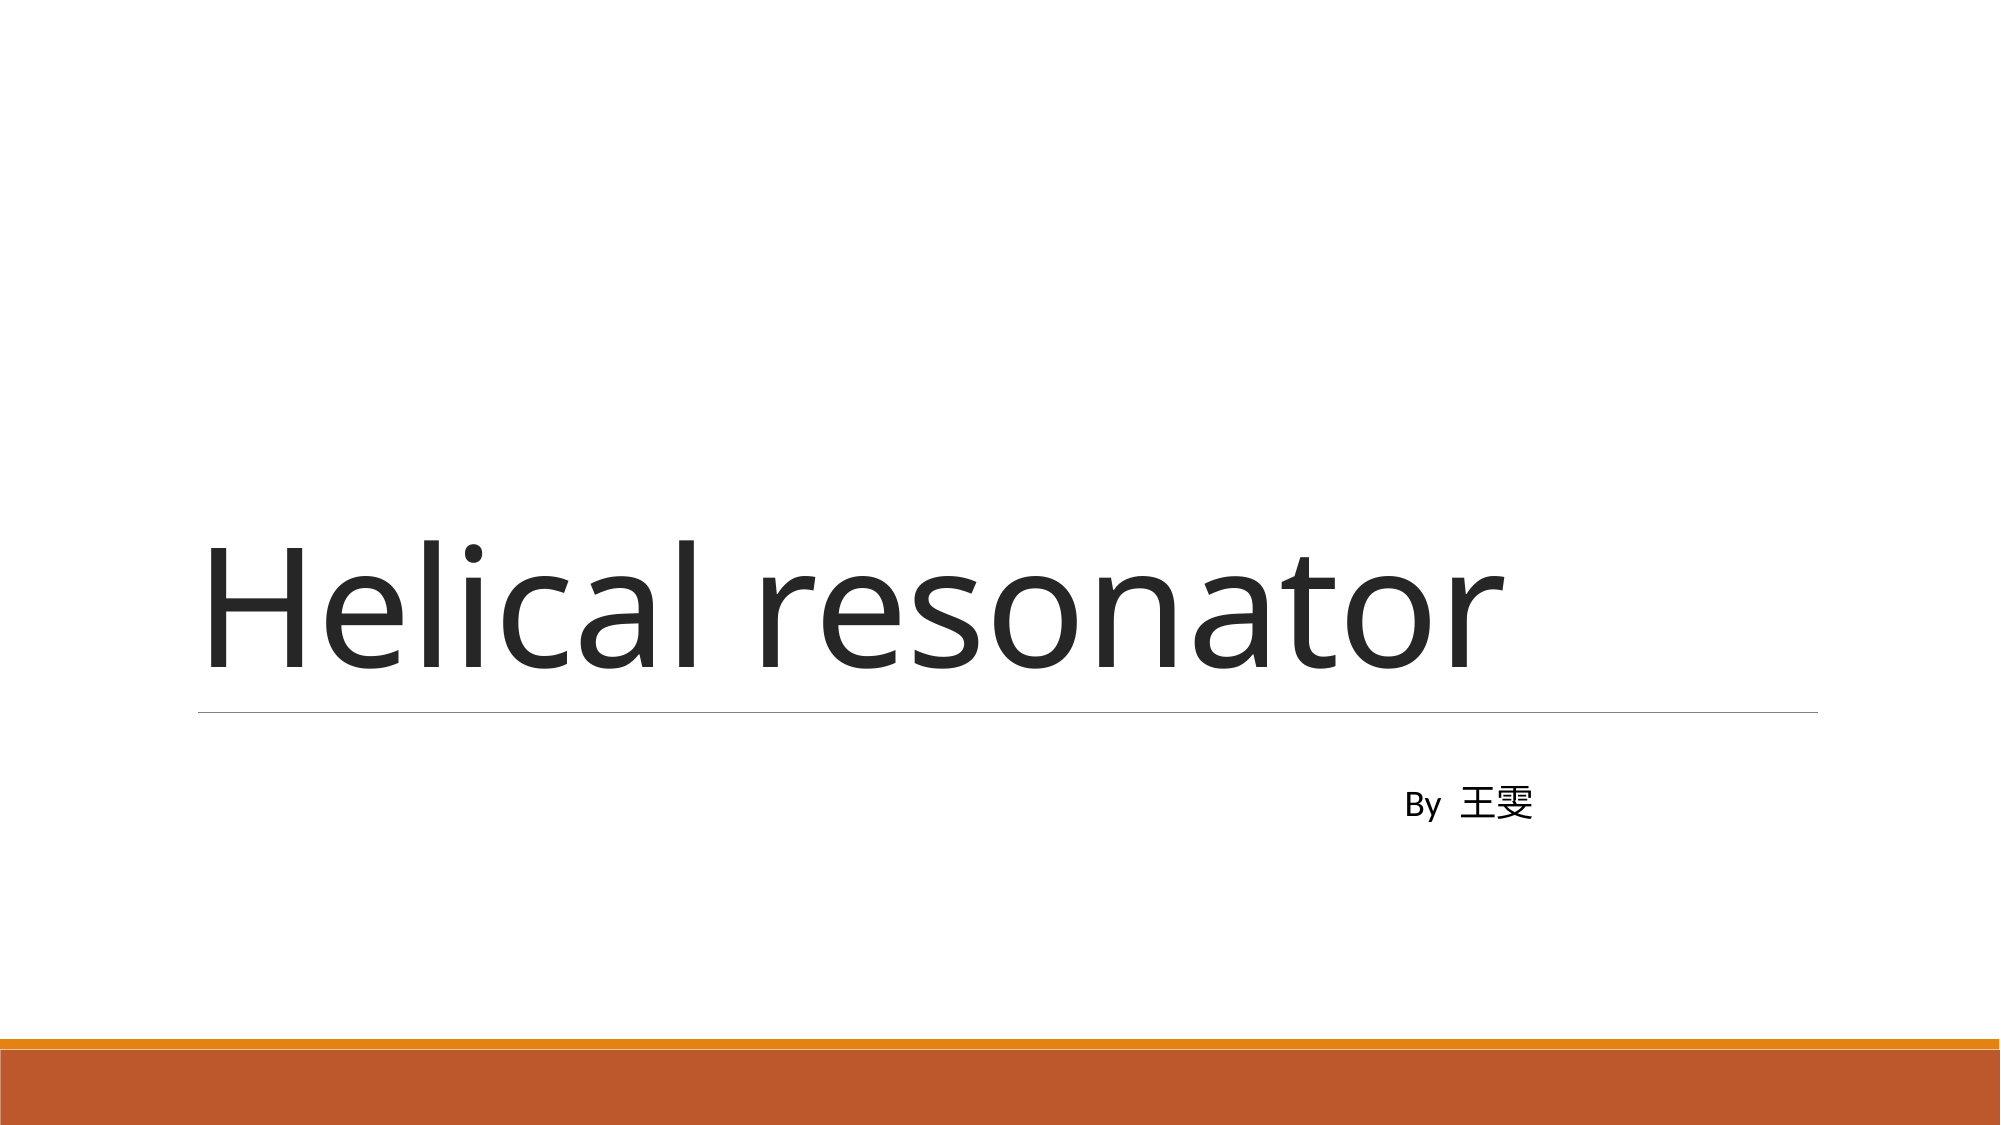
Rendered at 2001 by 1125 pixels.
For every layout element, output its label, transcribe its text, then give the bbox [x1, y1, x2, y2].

title Helical resonator [180, 124, 1830, 710]
text_box By 王雯 [1389, 771, 1549, 831]
